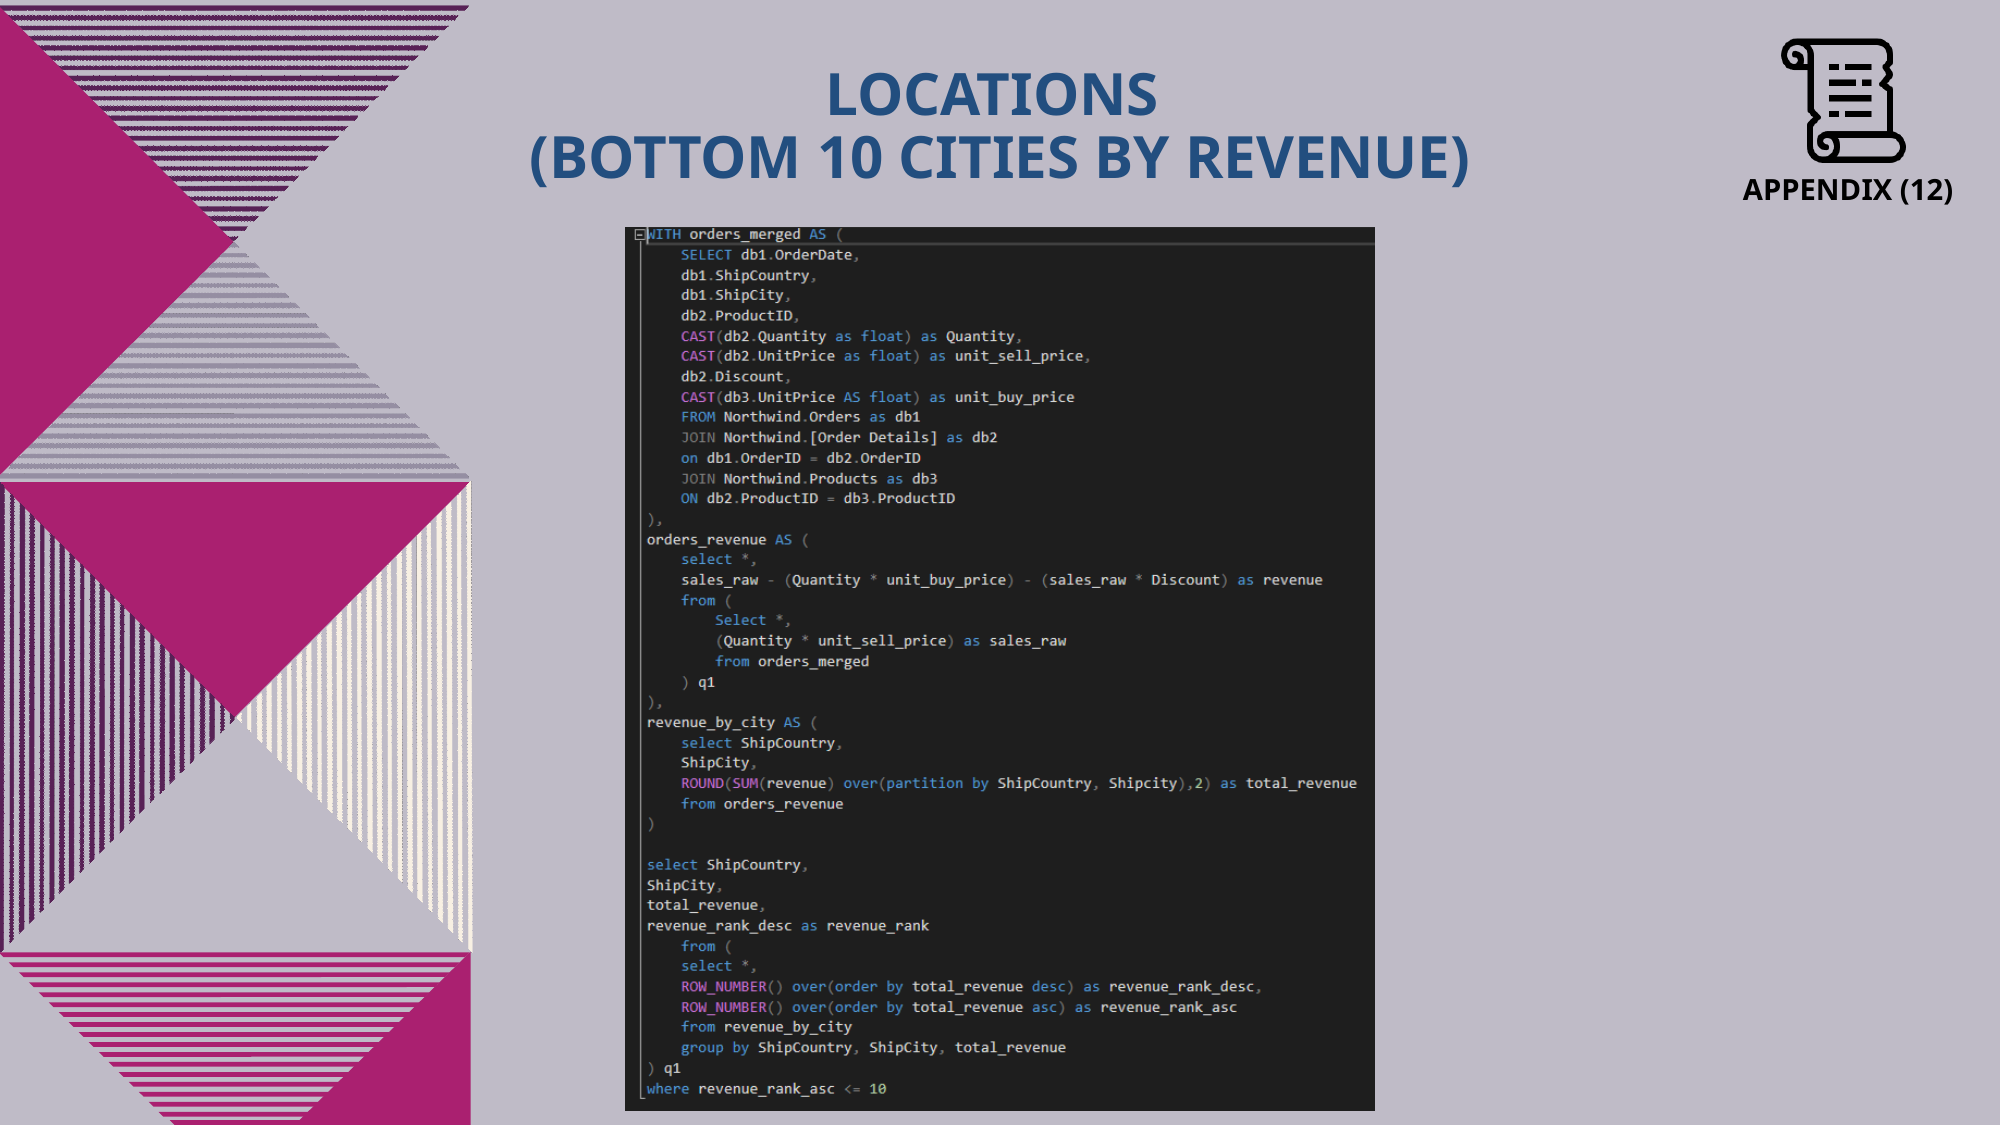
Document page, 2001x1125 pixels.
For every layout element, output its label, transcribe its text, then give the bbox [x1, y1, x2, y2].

picture [236, 227, 1375, 1111]
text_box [1724, 24, 1972, 228]
picture [0, 242, 469, 952]
picture [0, 0, 469, 241]
title Locations (bottom 10 cities by revenue) [368, 57, 1632, 195]
